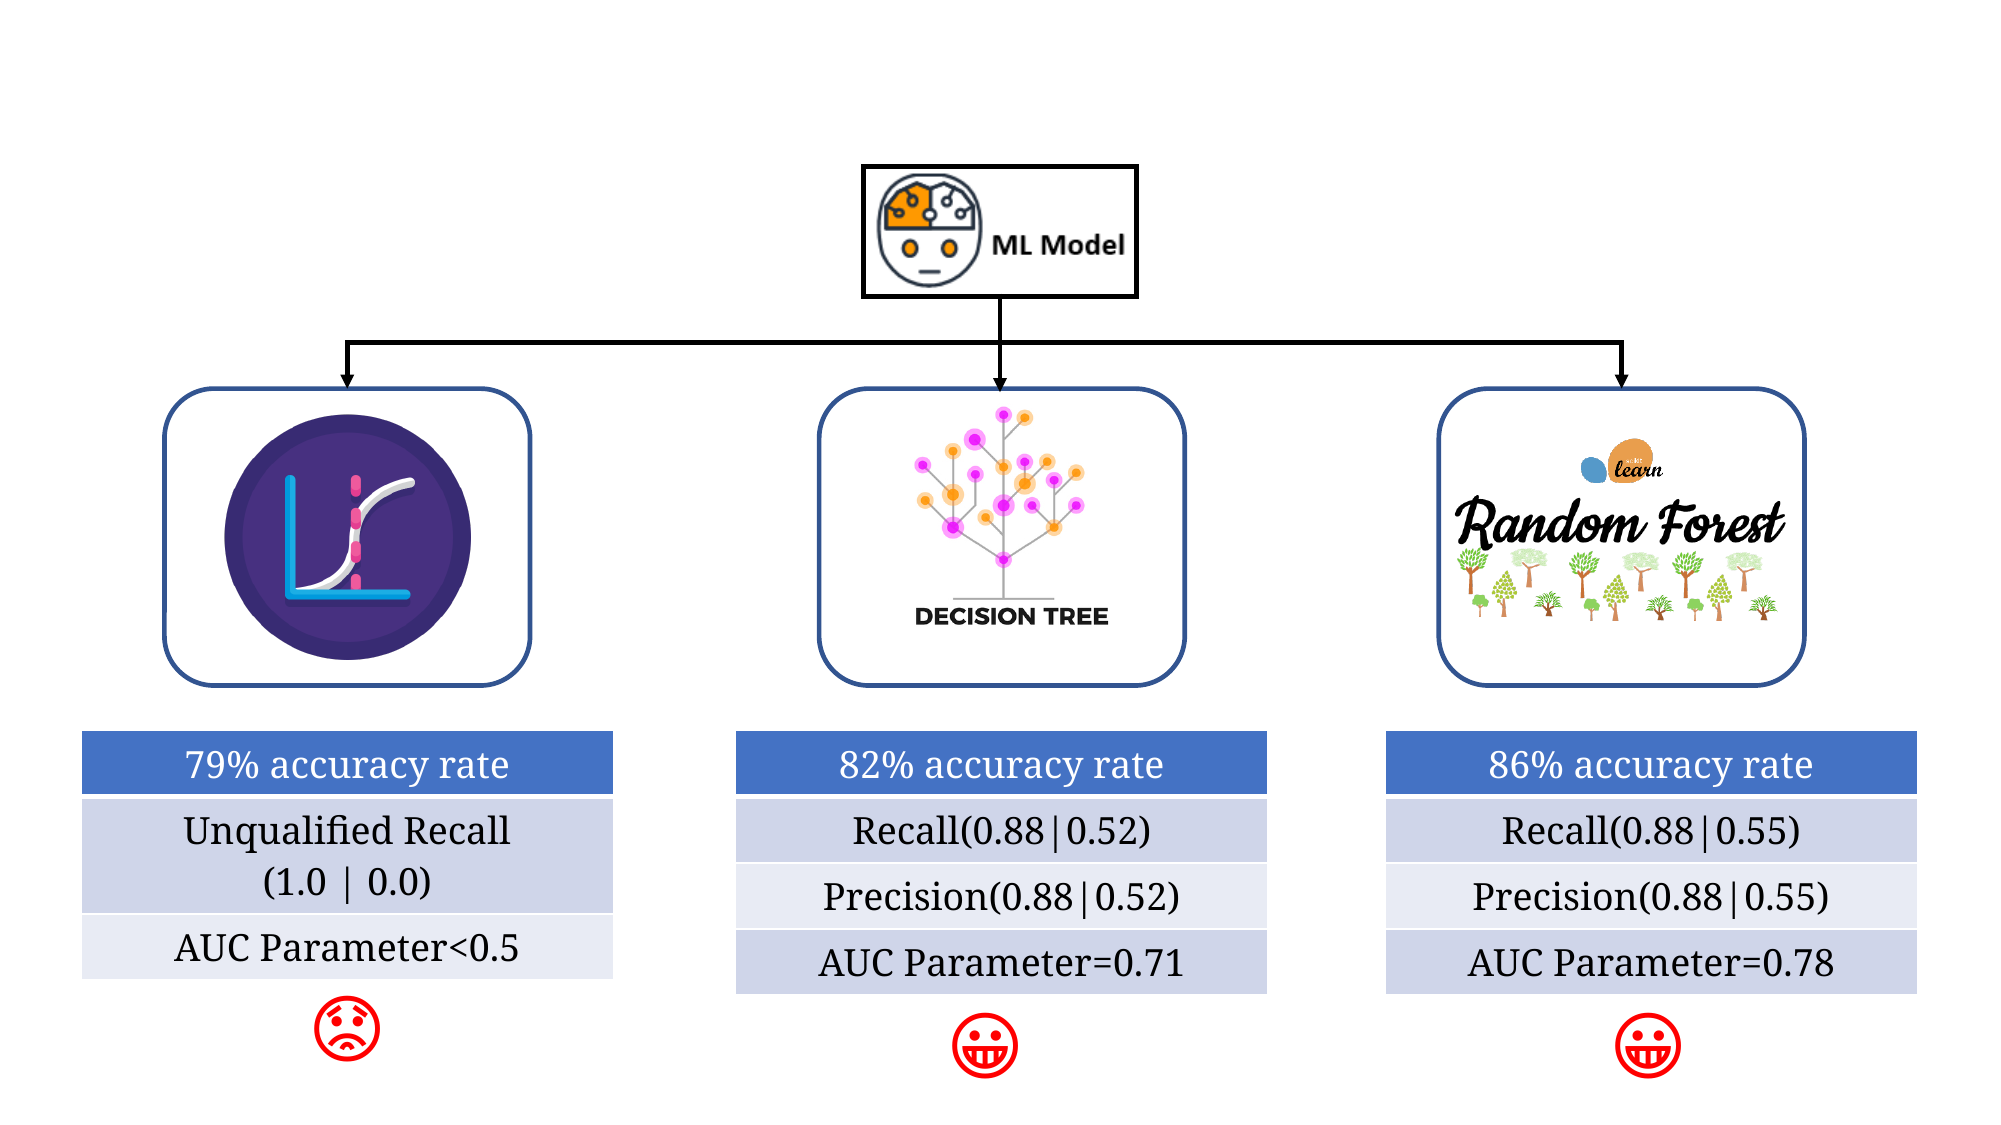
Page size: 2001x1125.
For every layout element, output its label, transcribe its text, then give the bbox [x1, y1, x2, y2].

text_box 😀 [1594, 990, 1708, 1096]
table_header 86% accuracy rate [1386, 731, 1917, 794]
text_box 😀 [932, 990, 1045, 1096]
text_box 😟 [293, 973, 402, 1079]
table_cell AUC Parameter=0.71 [736, 930, 1267, 994]
table_cell AUC Parameter<0.5 [82, 915, 613, 979]
table_header 82% accuracy rate [736, 731, 1267, 794]
table_cell Recall(0.88|0.55) [1386, 799, 1917, 862]
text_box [164, 168, 1814, 686]
table_cell AUC Parameter=0.78 [1386, 930, 1917, 994]
table_header 79% accuracy rate [82, 731, 613, 794]
table_cell Precision(0.88|0.52) [736, 864, 1267, 928]
table_cell Recall(0.88|0.52) [736, 799, 1267, 862]
table_cell Precision(0.88|0.55) [1386, 864, 1917, 928]
table_cell Unqualified Recall (1.0 | 0.0) [82, 799, 613, 913]
